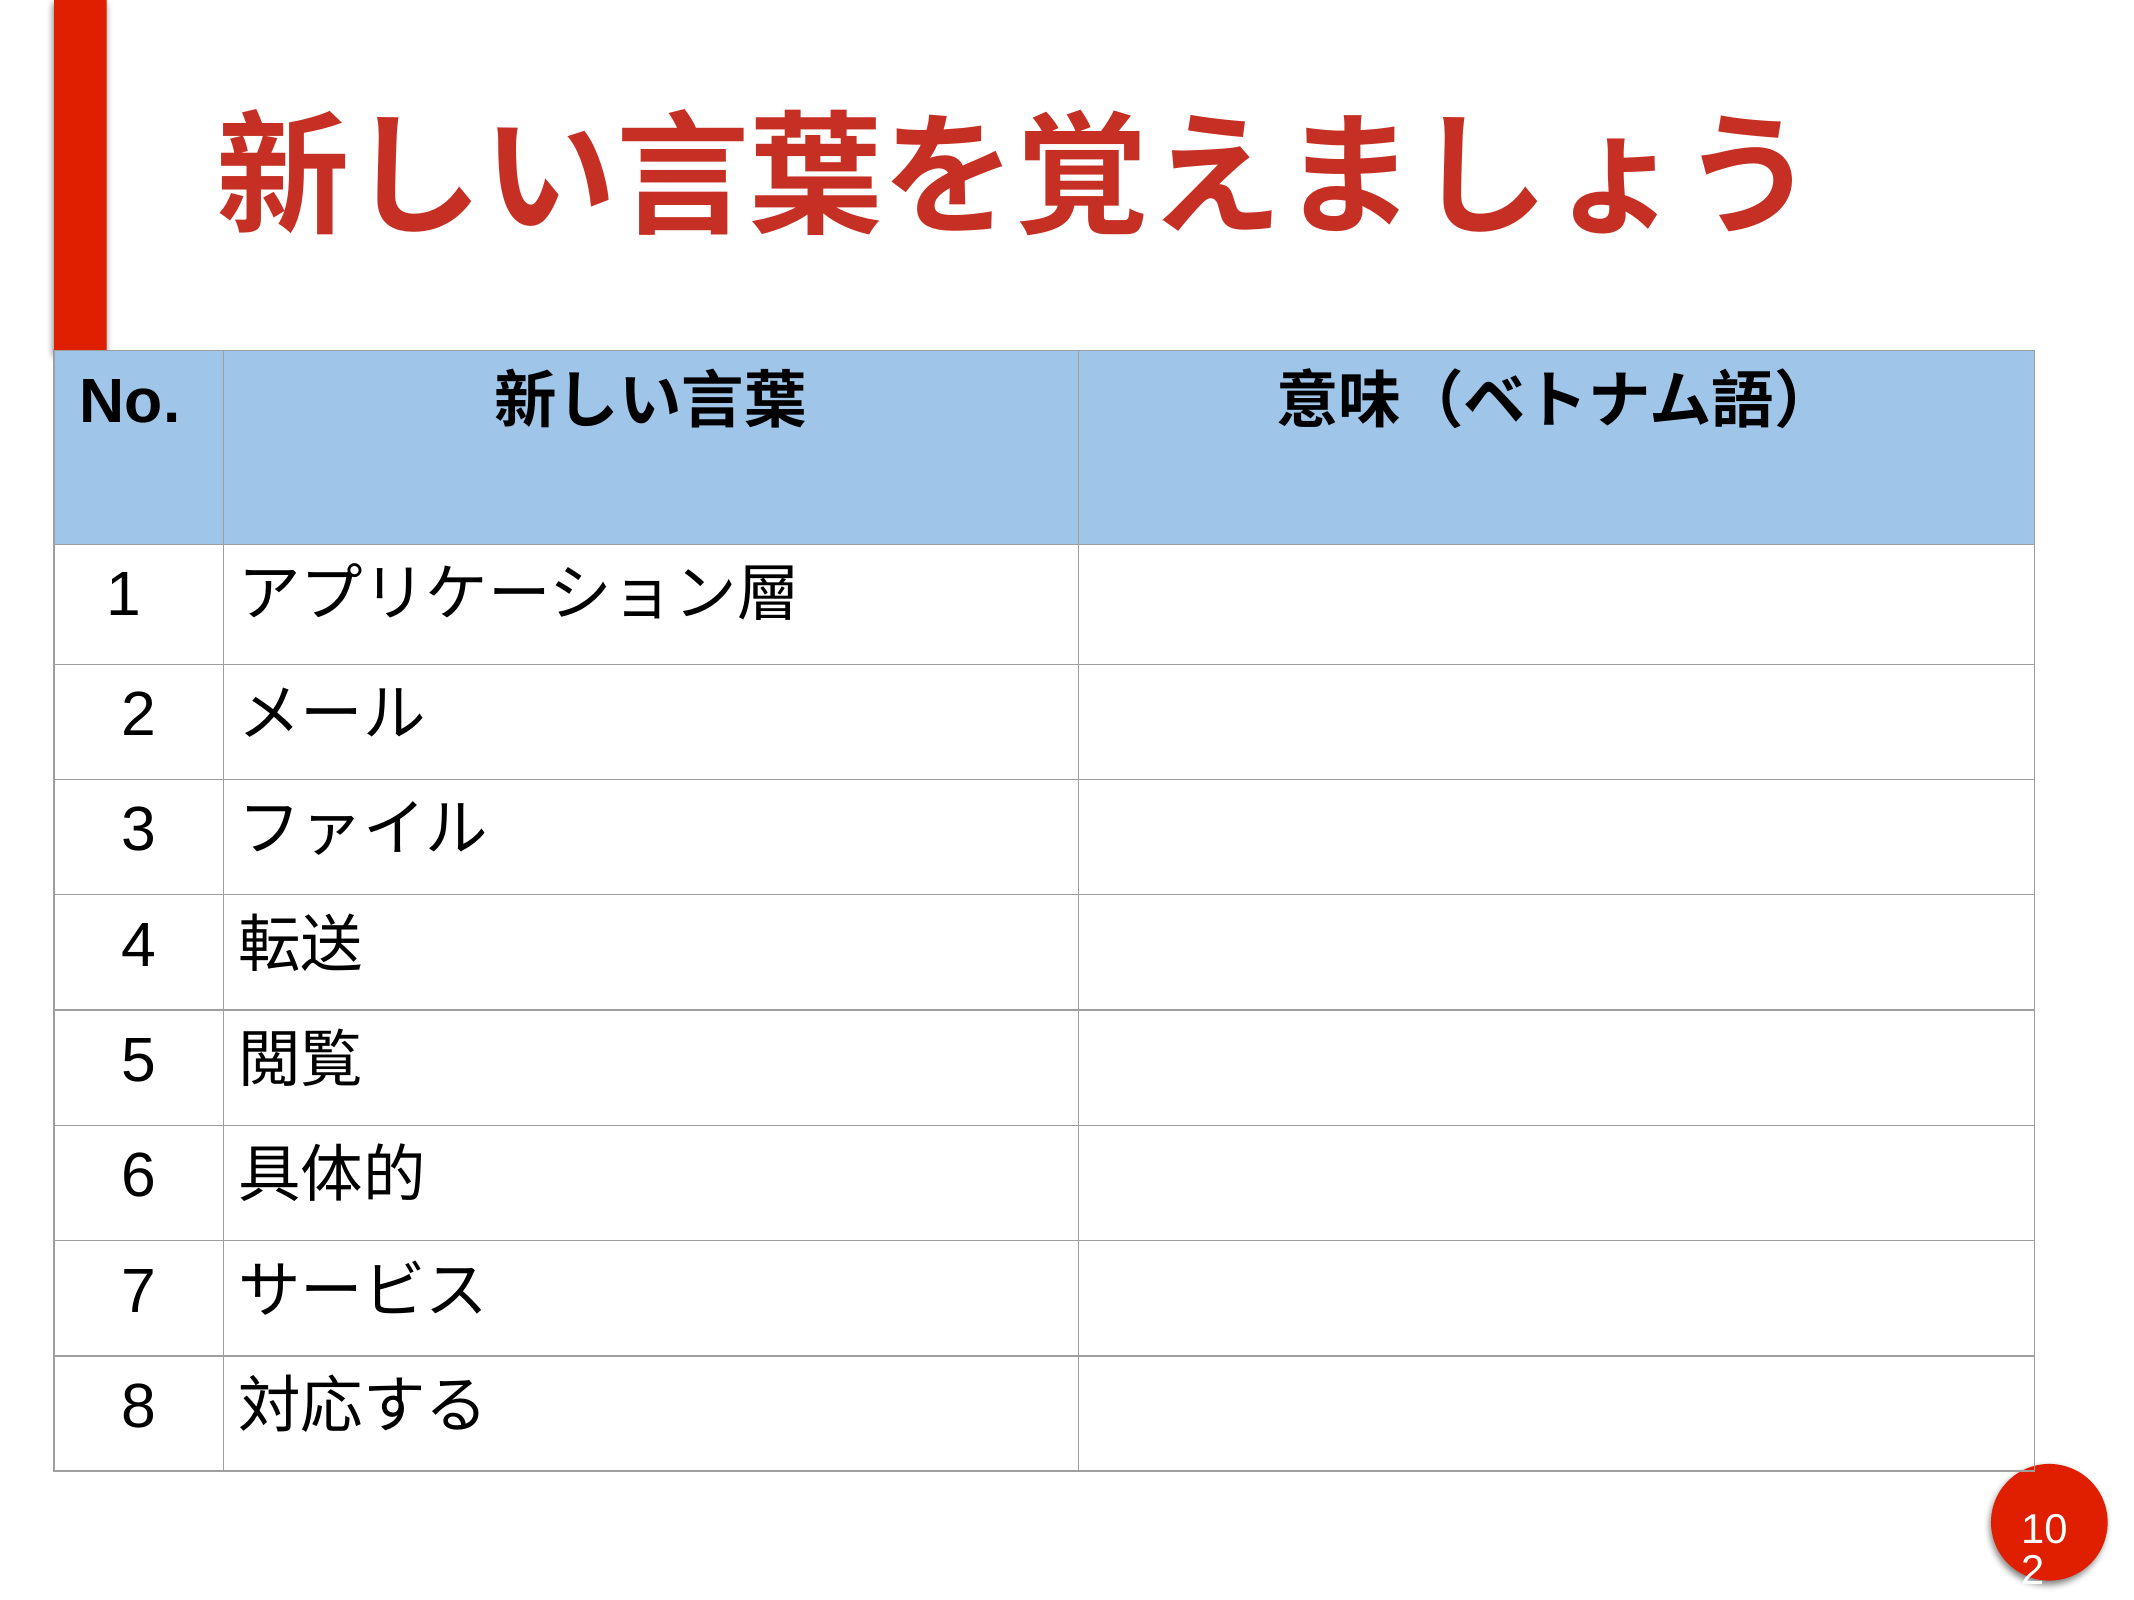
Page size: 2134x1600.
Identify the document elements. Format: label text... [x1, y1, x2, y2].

table_cell 閲覧 [224, 1011, 1078, 1125]
table_cell 5 [55, 1011, 223, 1125]
table_cell 対応する [224, 1357, 1078, 1470]
table_header No. [55, 351, 223, 544]
table_header 意味（ベトナム語） [1079, 351, 2034, 544]
table_cell 1 [55, 545, 223, 664]
table_cell 転送 [224, 895, 1078, 1009]
table_header 新しい言葉 [224, 351, 1078, 544]
table_cell 4 [55, 895, 223, 1009]
table_cell サービス [224, 1241, 1078, 1355]
table_cell [1079, 1357, 2034, 1470]
table_cell [1079, 1126, 2034, 1240]
table_cell 具体的 [224, 1126, 1078, 1240]
slide_number 102 [2012, 1493, 2087, 1552]
table_cell 8 [55, 1357, 223, 1470]
table_cell [1079, 665, 2034, 779]
table_cell [1079, 895, 2034, 1009]
table_cell 2 [55, 665, 223, 779]
table_cell [1079, 1011, 2034, 1125]
table_cell ファイル [224, 780, 1078, 894]
table_cell メール [224, 665, 1078, 779]
title 新しい言葉を覚えましょう [208, 18, 2030, 336]
table_cell 7 [55, 1241, 223, 1355]
table_cell [1079, 1241, 2034, 1355]
table_cell 3 [55, 780, 223, 894]
table_cell 6 [55, 1126, 223, 1240]
table_cell [1079, 780, 2034, 894]
table_cell アプリケーション層 [224, 545, 1078, 664]
table_cell [1079, 545, 2034, 664]
